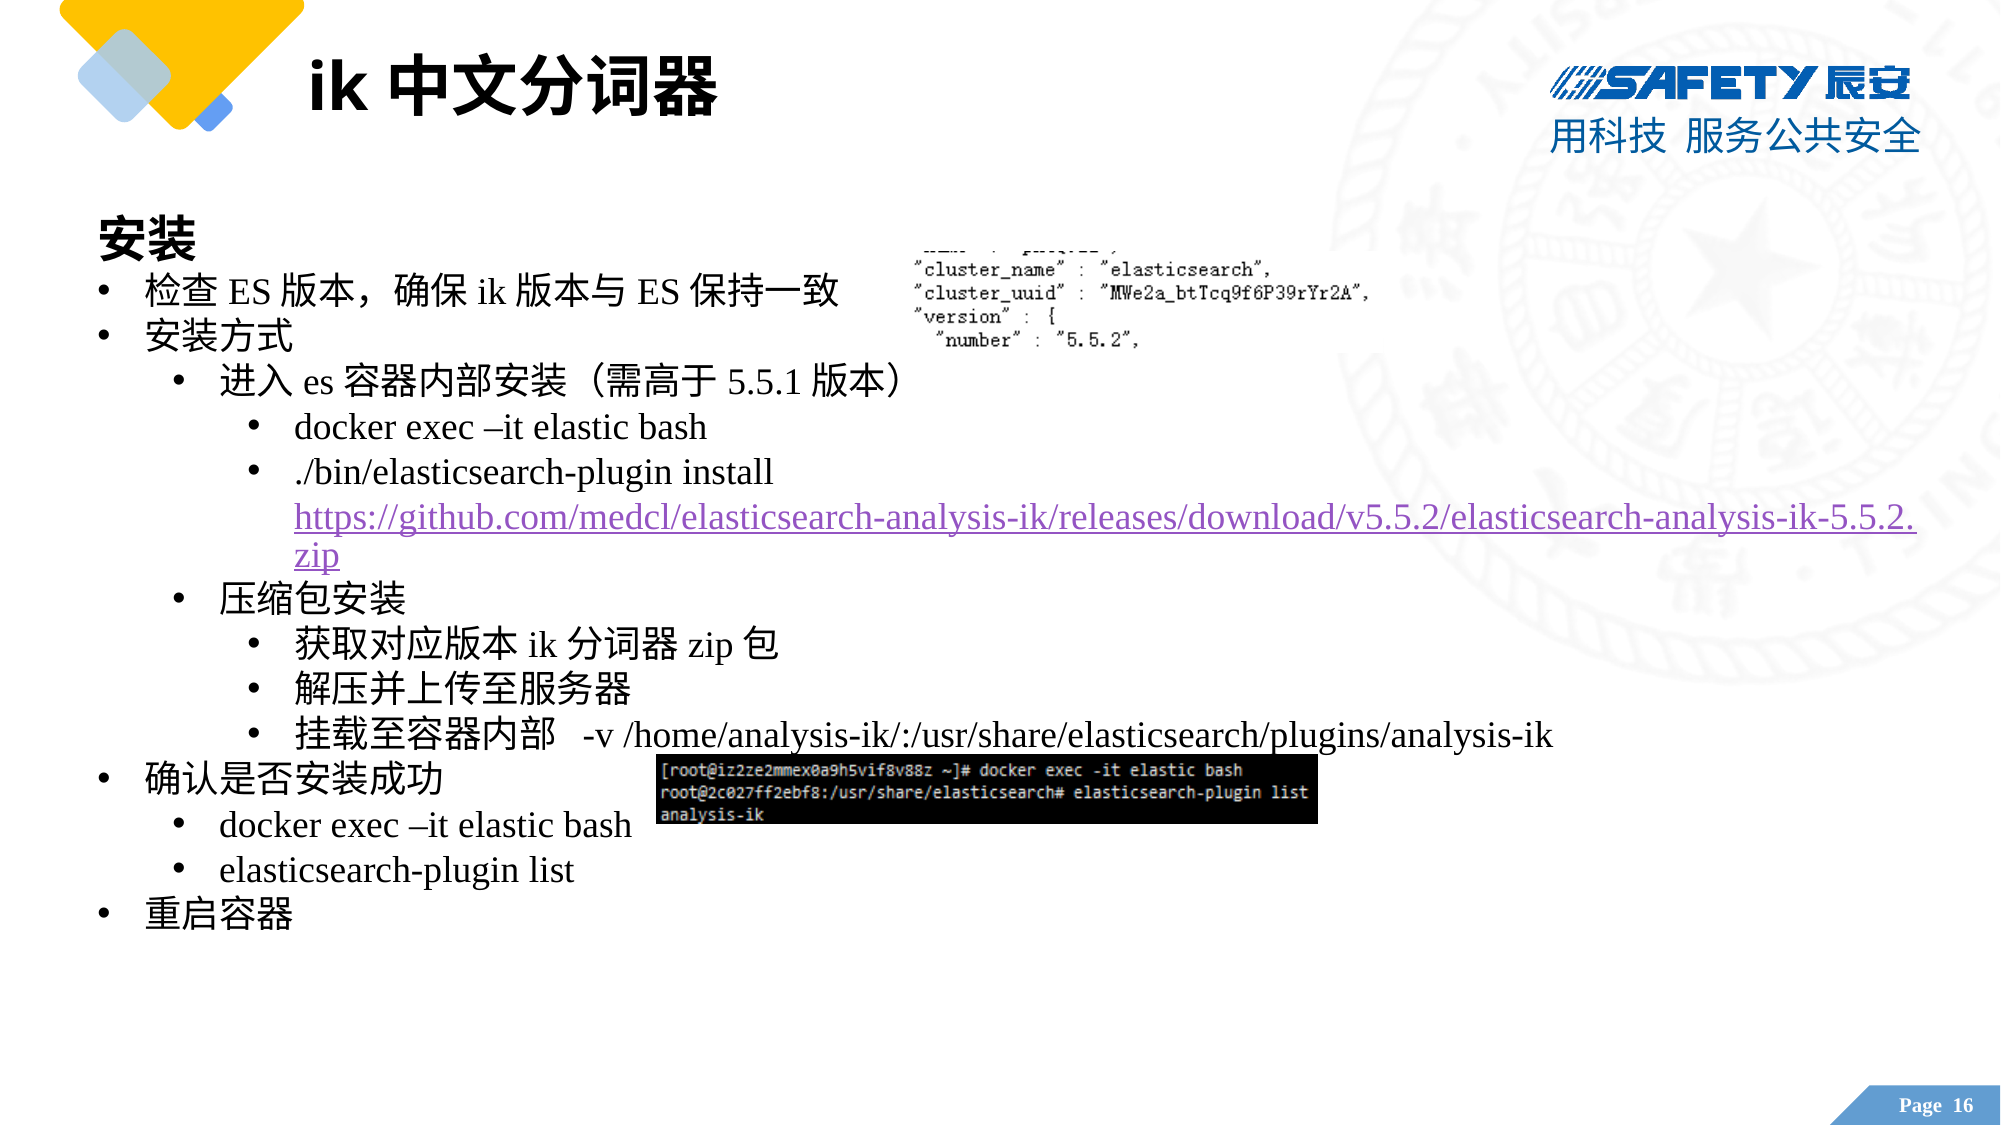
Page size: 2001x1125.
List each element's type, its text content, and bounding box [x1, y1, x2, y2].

text_box ik中文分词器 [292, 45, 1545, 125]
picture [656, 754, 1318, 824]
text_box 安装 检查ES版本，确保ik版本与ES保持一致 安装方式 进入es容器内部安装（需高于5.5.1版本） docker exec –it elastic bash ./bin/elasticsearch-plugin install https://github.com/medcl/elasticsearch-analysis-ik/releases/download/v5.5.2/elasticsearch-analysis-ik-5.5.2.zip 压缩包安装 获取对应版本ik分词器zip包 解压并上传至服务器 挂载至容器内部 -v /home/analysis-ik/:/usr/share/elasticsearch/plugins/analysis-ik 确认是否安装成功 docker exec –it elastic bash elasticsearch-plugin list 重启容器 [82, 199, 1949, 905]
picture [901, 251, 1383, 353]
picture [1124, 0, 2001, 666]
